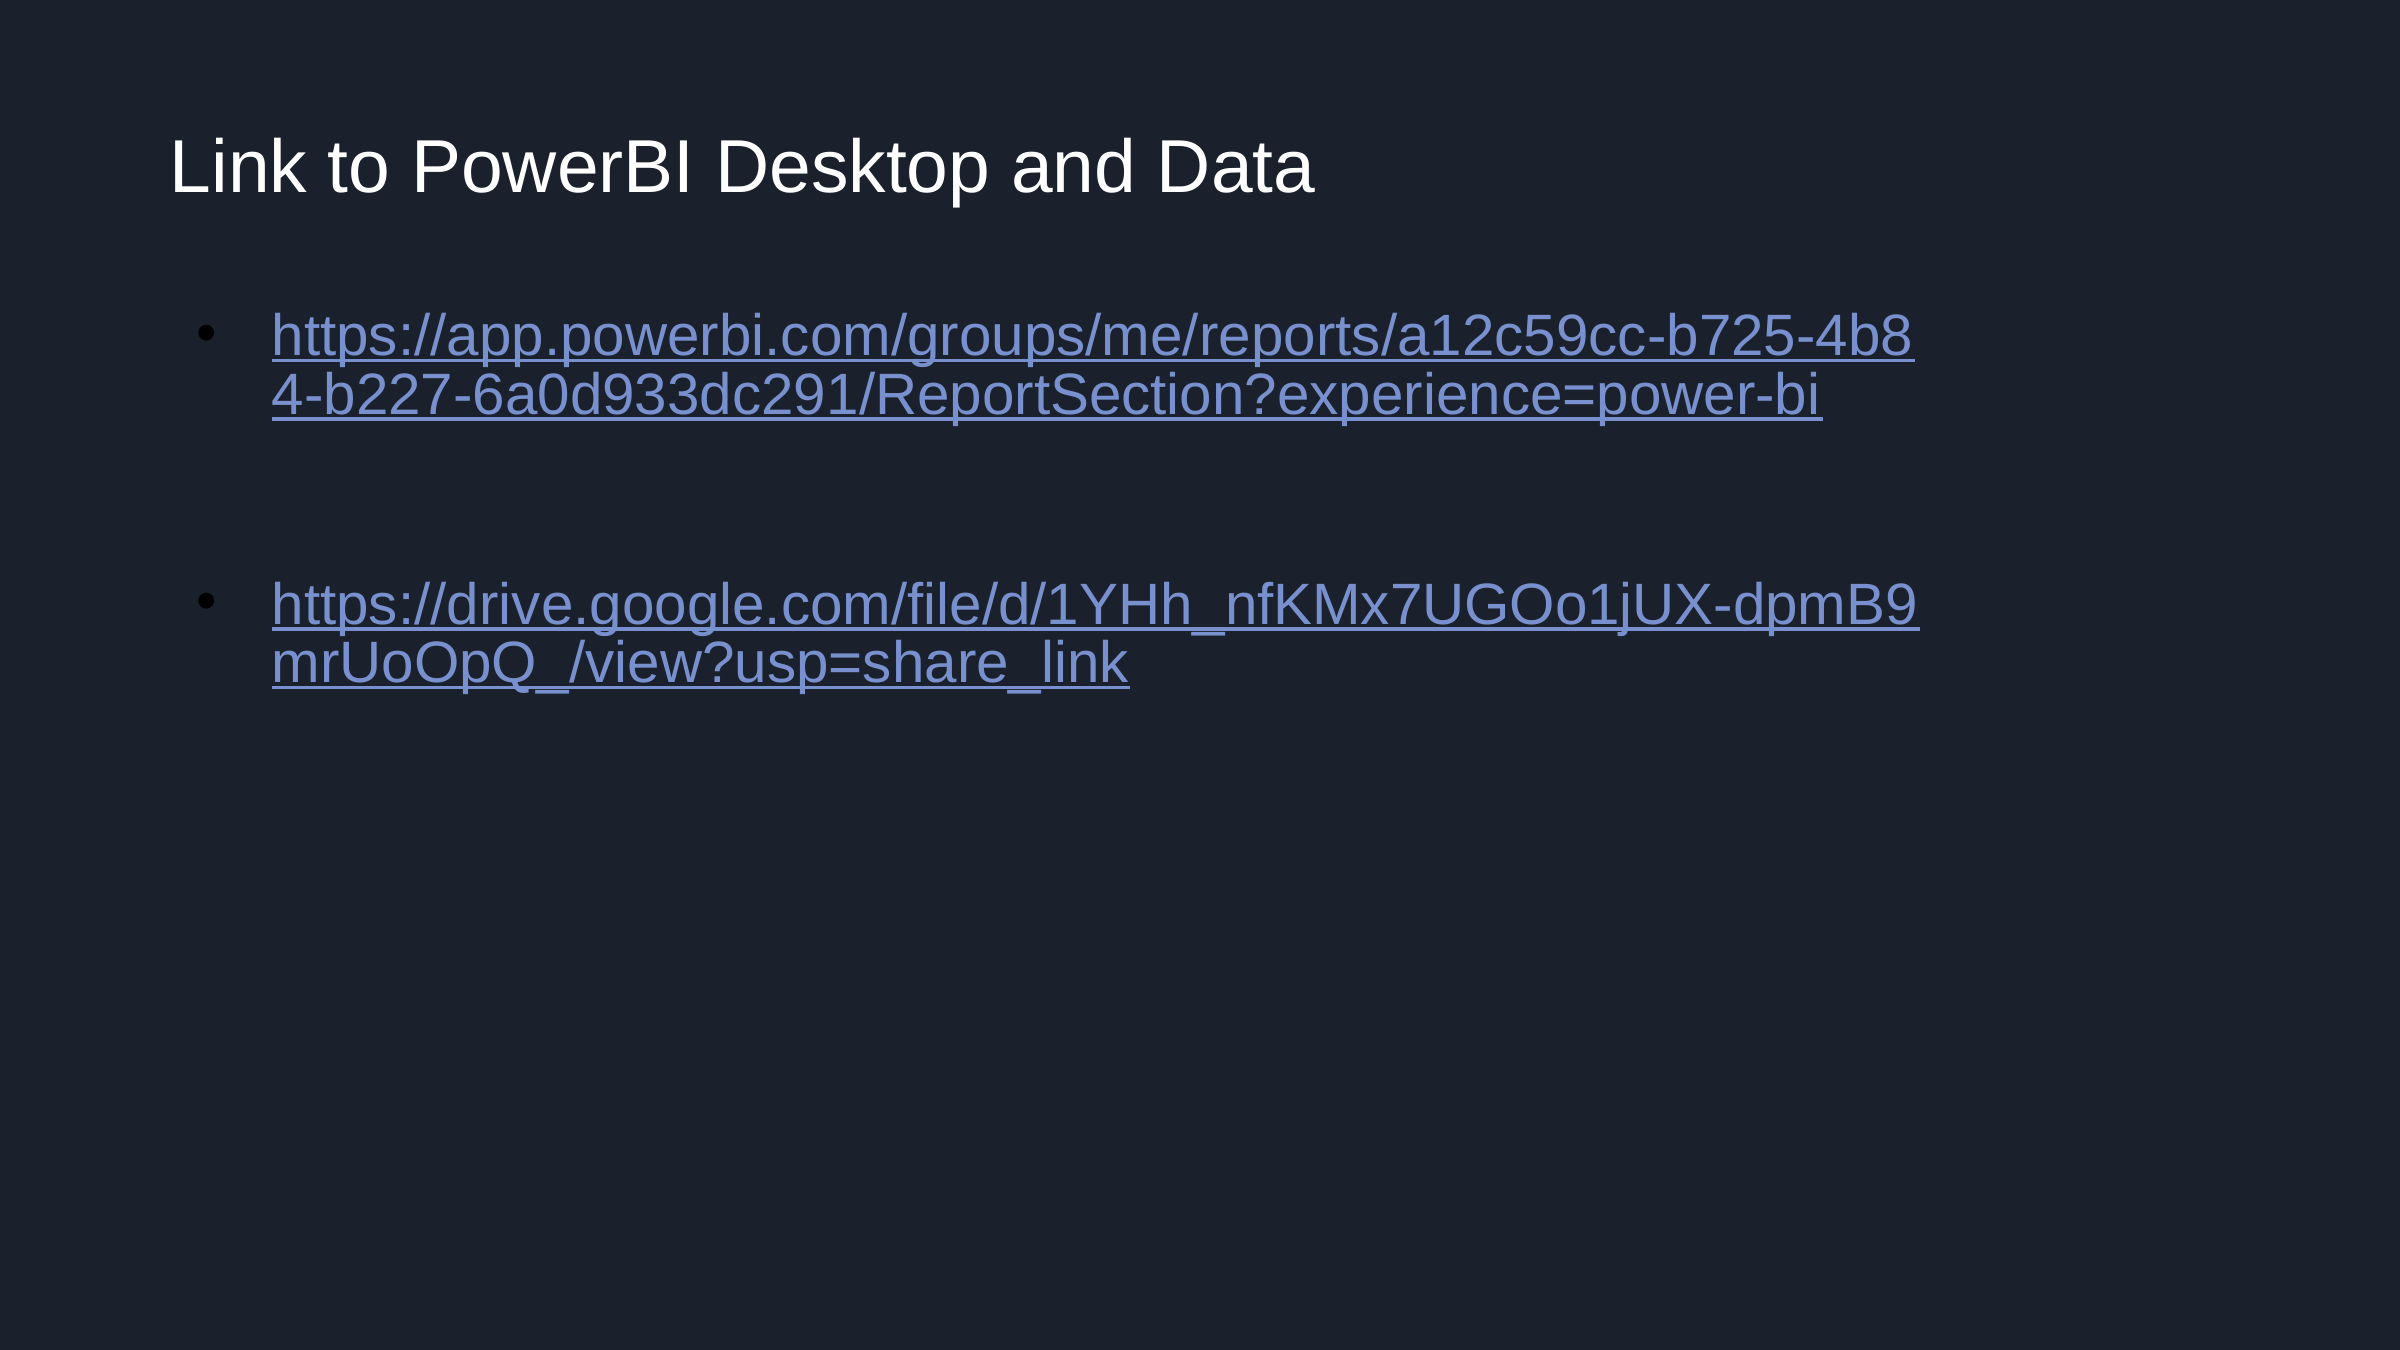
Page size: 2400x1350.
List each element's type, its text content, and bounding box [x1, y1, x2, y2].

text_box Link to PowerBI Desktop and Data [154, 110, 2221, 216]
text_box https://app.powerbi.com/groups/me/reports/a12c59cc-b725-4b84-b227-6a0d933dc291/ReportSection?experience=power-bi https://drive.google.com/file/d/1YHh_nfKMx7UGOo1jUX-dpmB9mrUoOpQ_/view?usp=share_link [181, 290, 1963, 655]
